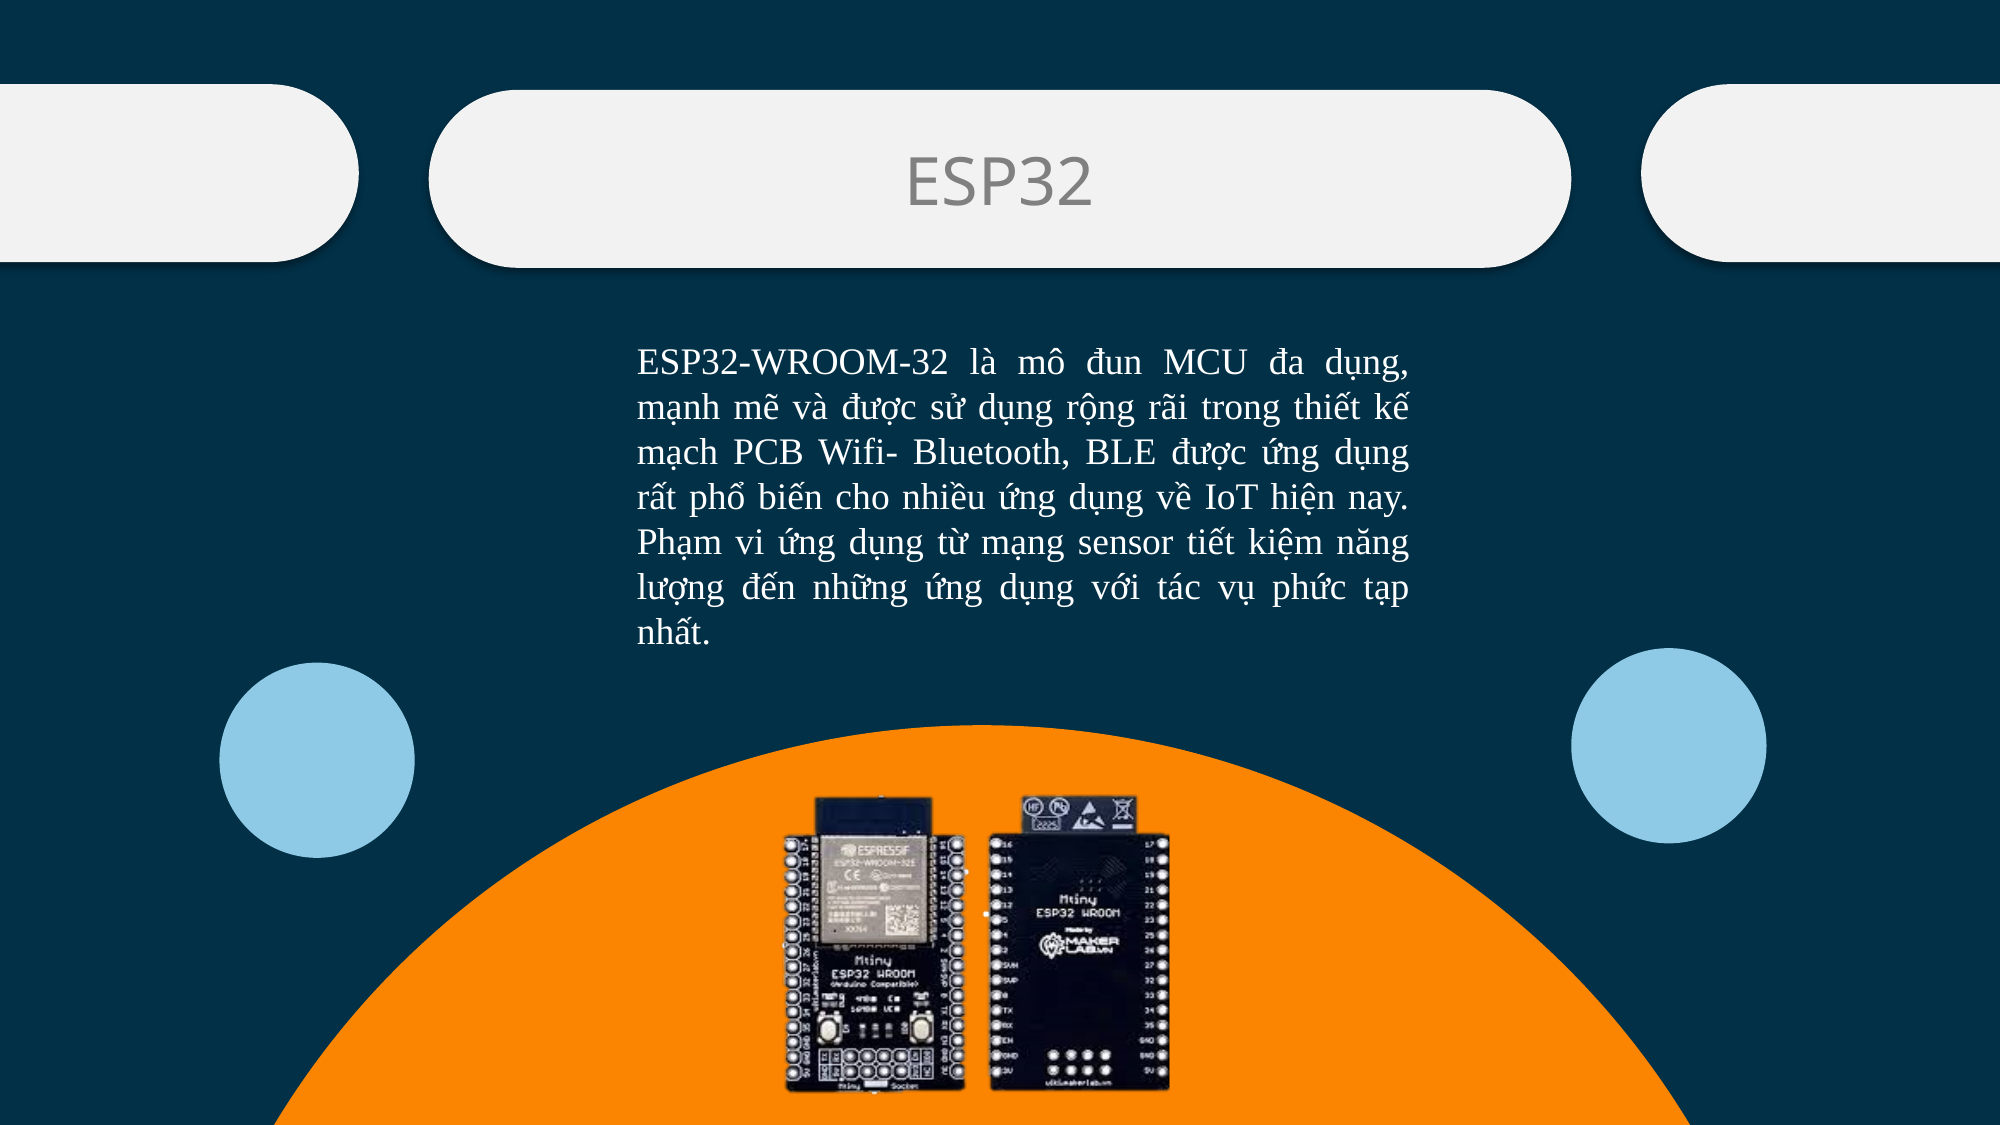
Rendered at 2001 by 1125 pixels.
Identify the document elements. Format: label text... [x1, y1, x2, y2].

text_box [272, 724, 1692, 1125]
text_box [1570, 647, 1768, 845]
text_box ESP32-WROOM-32 là mô đun MCU đa dụng, mạnh mẽ và được sử dụng rộng rãi trong thiết kế mạch PCB Wifi- Bluetooth, BLE được ứng dụng rất phổ biến cho nhiều ứng dụng về IoT hiện nay. Phạm vi ứng dụng từ mạng sensor tiết kiệm năng lượng đến những ứng dụng với tác vụ phức tạp nhất. [622, 329, 1425, 660]
text_box [218, 661, 416, 859]
picture [769, 782, 1187, 1108]
text_box Nội dung 2 [0, 83, 360, 264]
text_box Nội dung 4 [1640, 83, 2000, 264]
text_box ESP32 [427, 88, 1573, 269]
text_box [0, 0, 2000, 1125]
